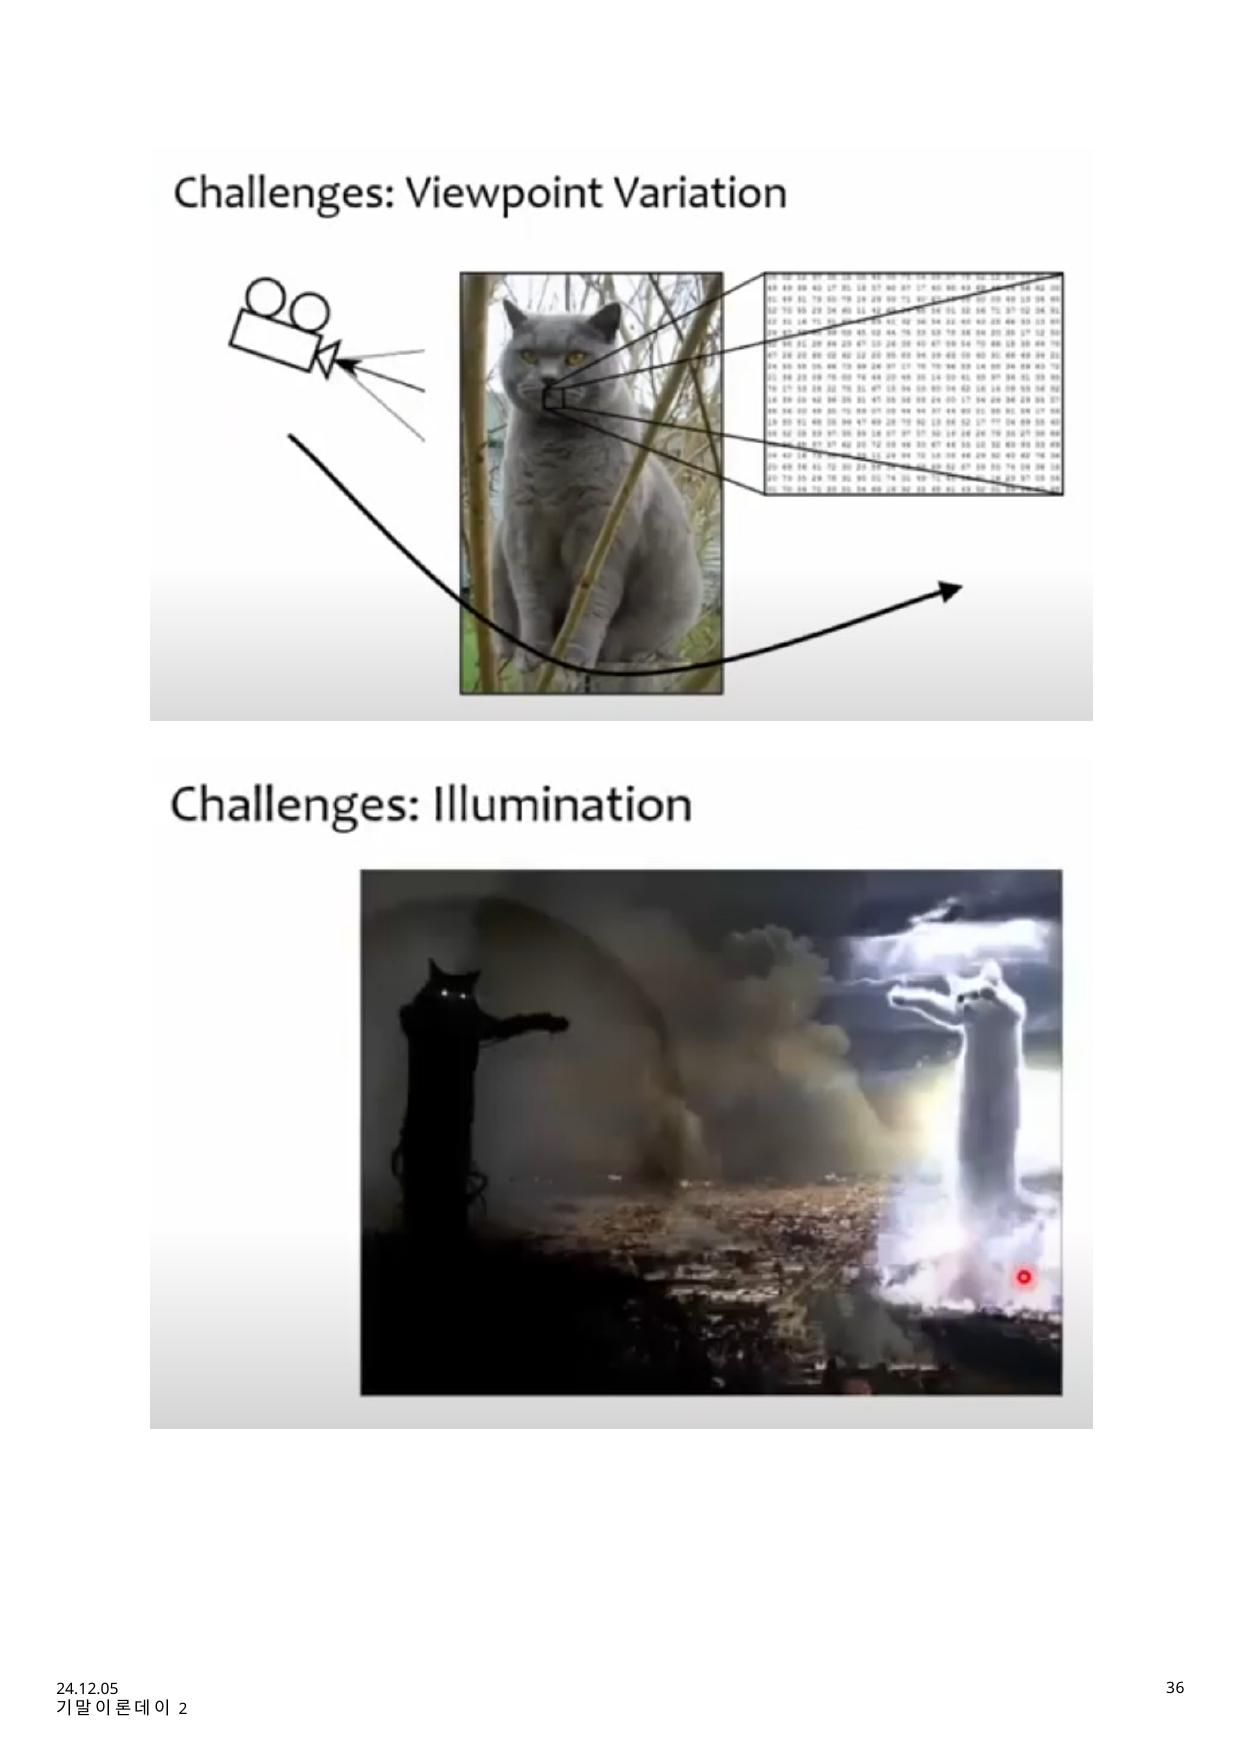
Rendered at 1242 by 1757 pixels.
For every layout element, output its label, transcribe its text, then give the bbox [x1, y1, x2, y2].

footer 24.12.05 기말이론데이2 [54, 1676, 220, 1757]
picture [149, 149, 1093, 721]
picture [149, 757, 1093, 1429]
slide_number 20 [1159, 1676, 1194, 1757]
